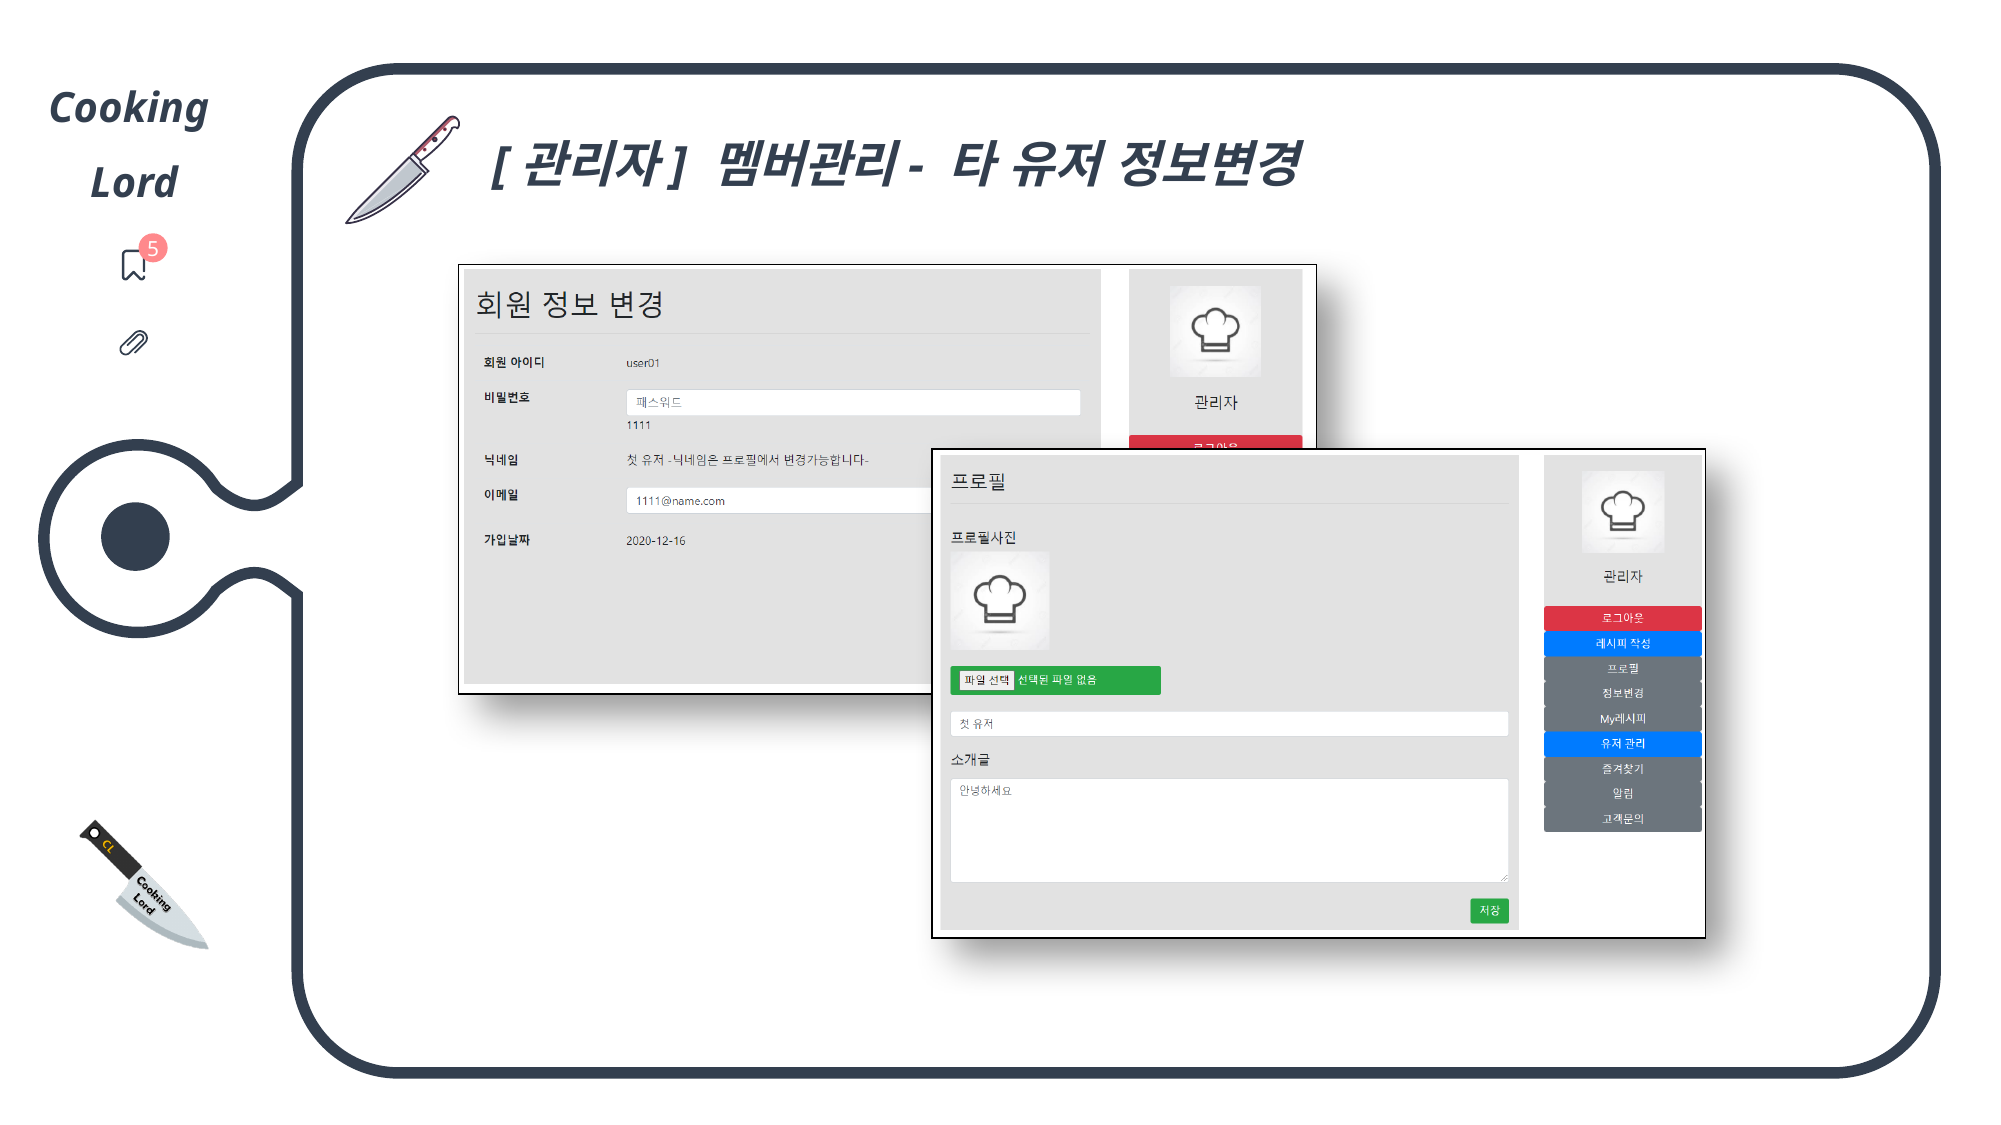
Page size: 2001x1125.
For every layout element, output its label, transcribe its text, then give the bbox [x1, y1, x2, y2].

text_box Cooking Lord [33, 47, 235, 213]
picture [459, 264, 1705, 938]
text_box [100, 501, 171, 572]
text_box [345, 115, 460, 225]
text_box [42, 67, 1937, 1074]
text_box [119, 330, 148, 356]
text_box [관리자] 멤버관리- 타 유저 정보변경 [477, 95, 1647, 201]
text_box [121, 249, 146, 281]
text_box 5 [137, 232, 169, 264]
picture [66, 803, 230, 959]
